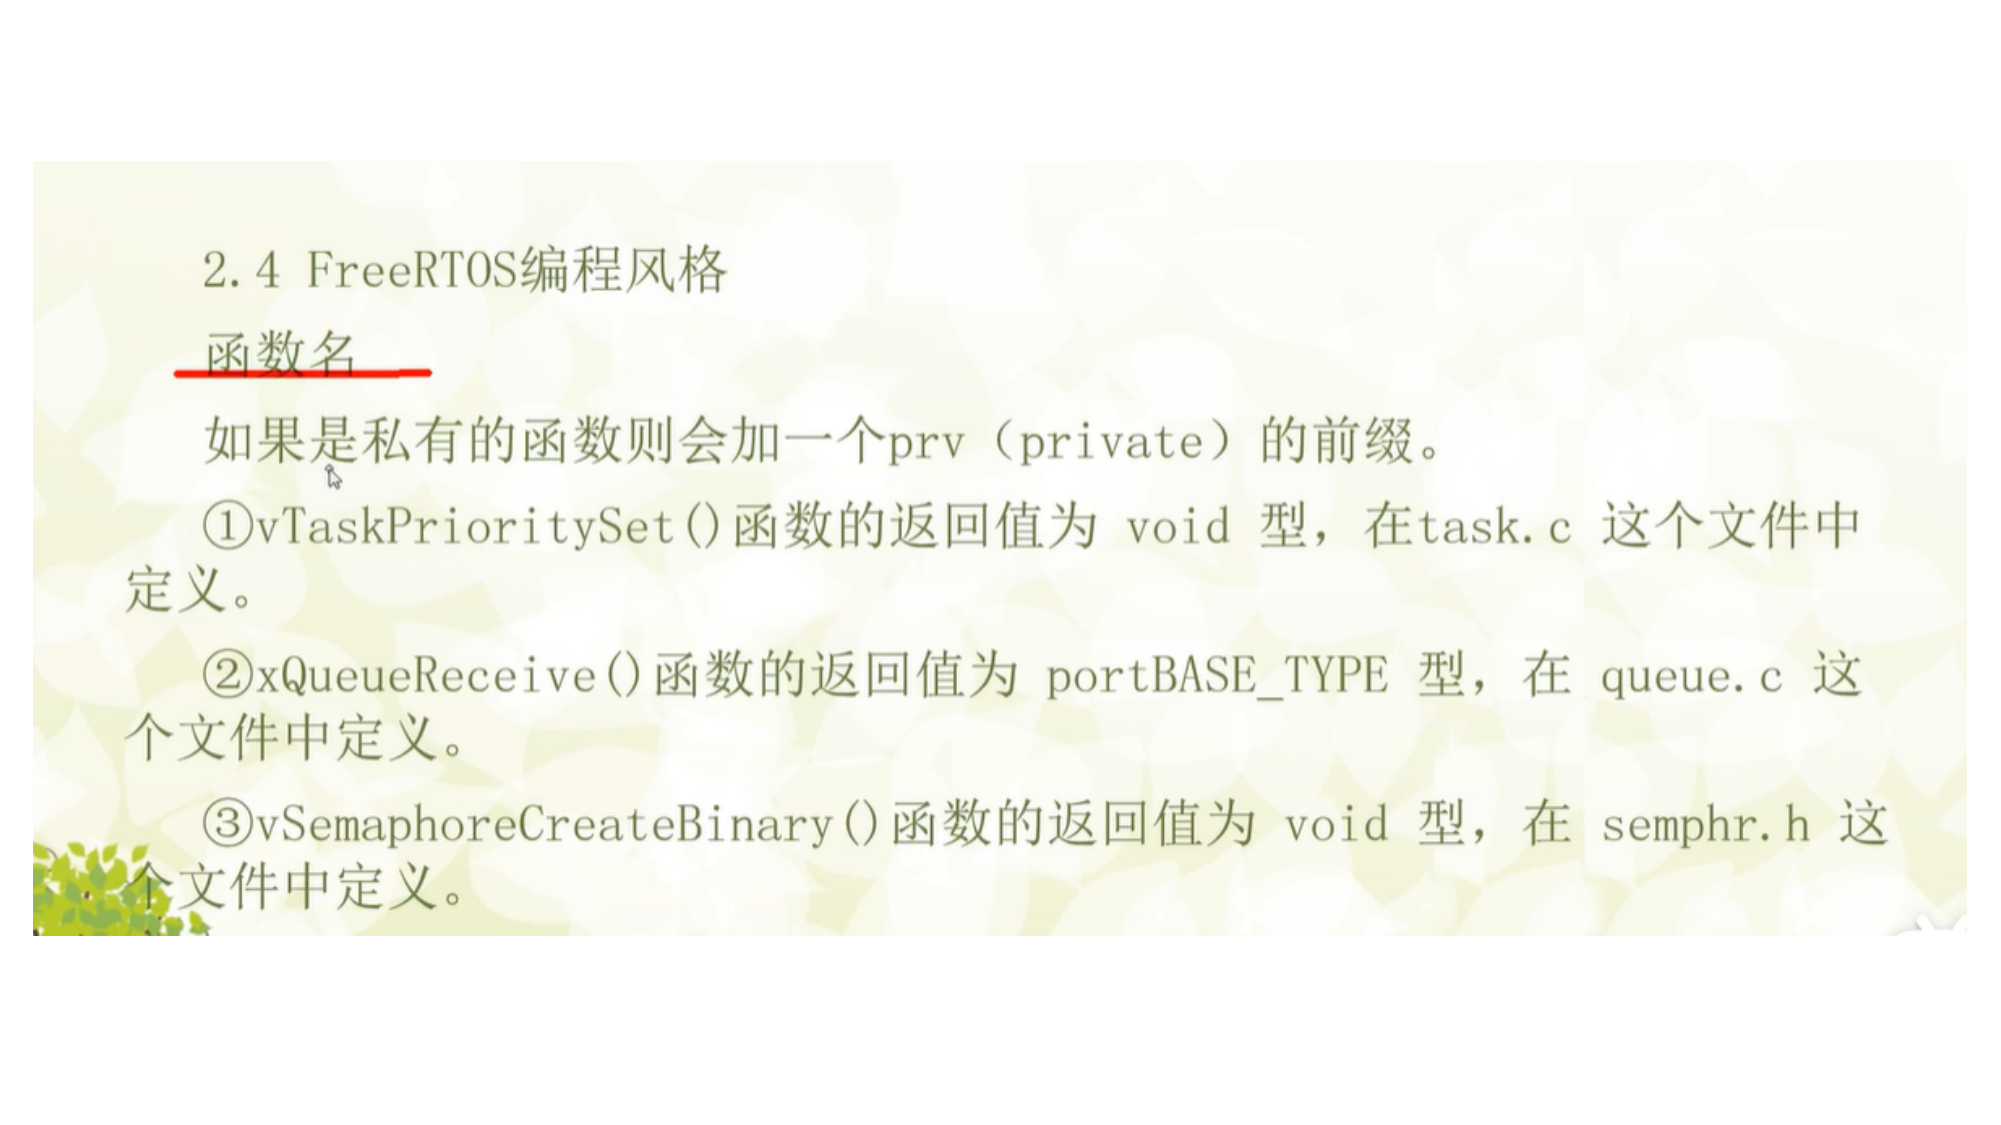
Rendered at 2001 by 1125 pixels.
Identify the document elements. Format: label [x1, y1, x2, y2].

picture [32, 161, 1967, 936]
